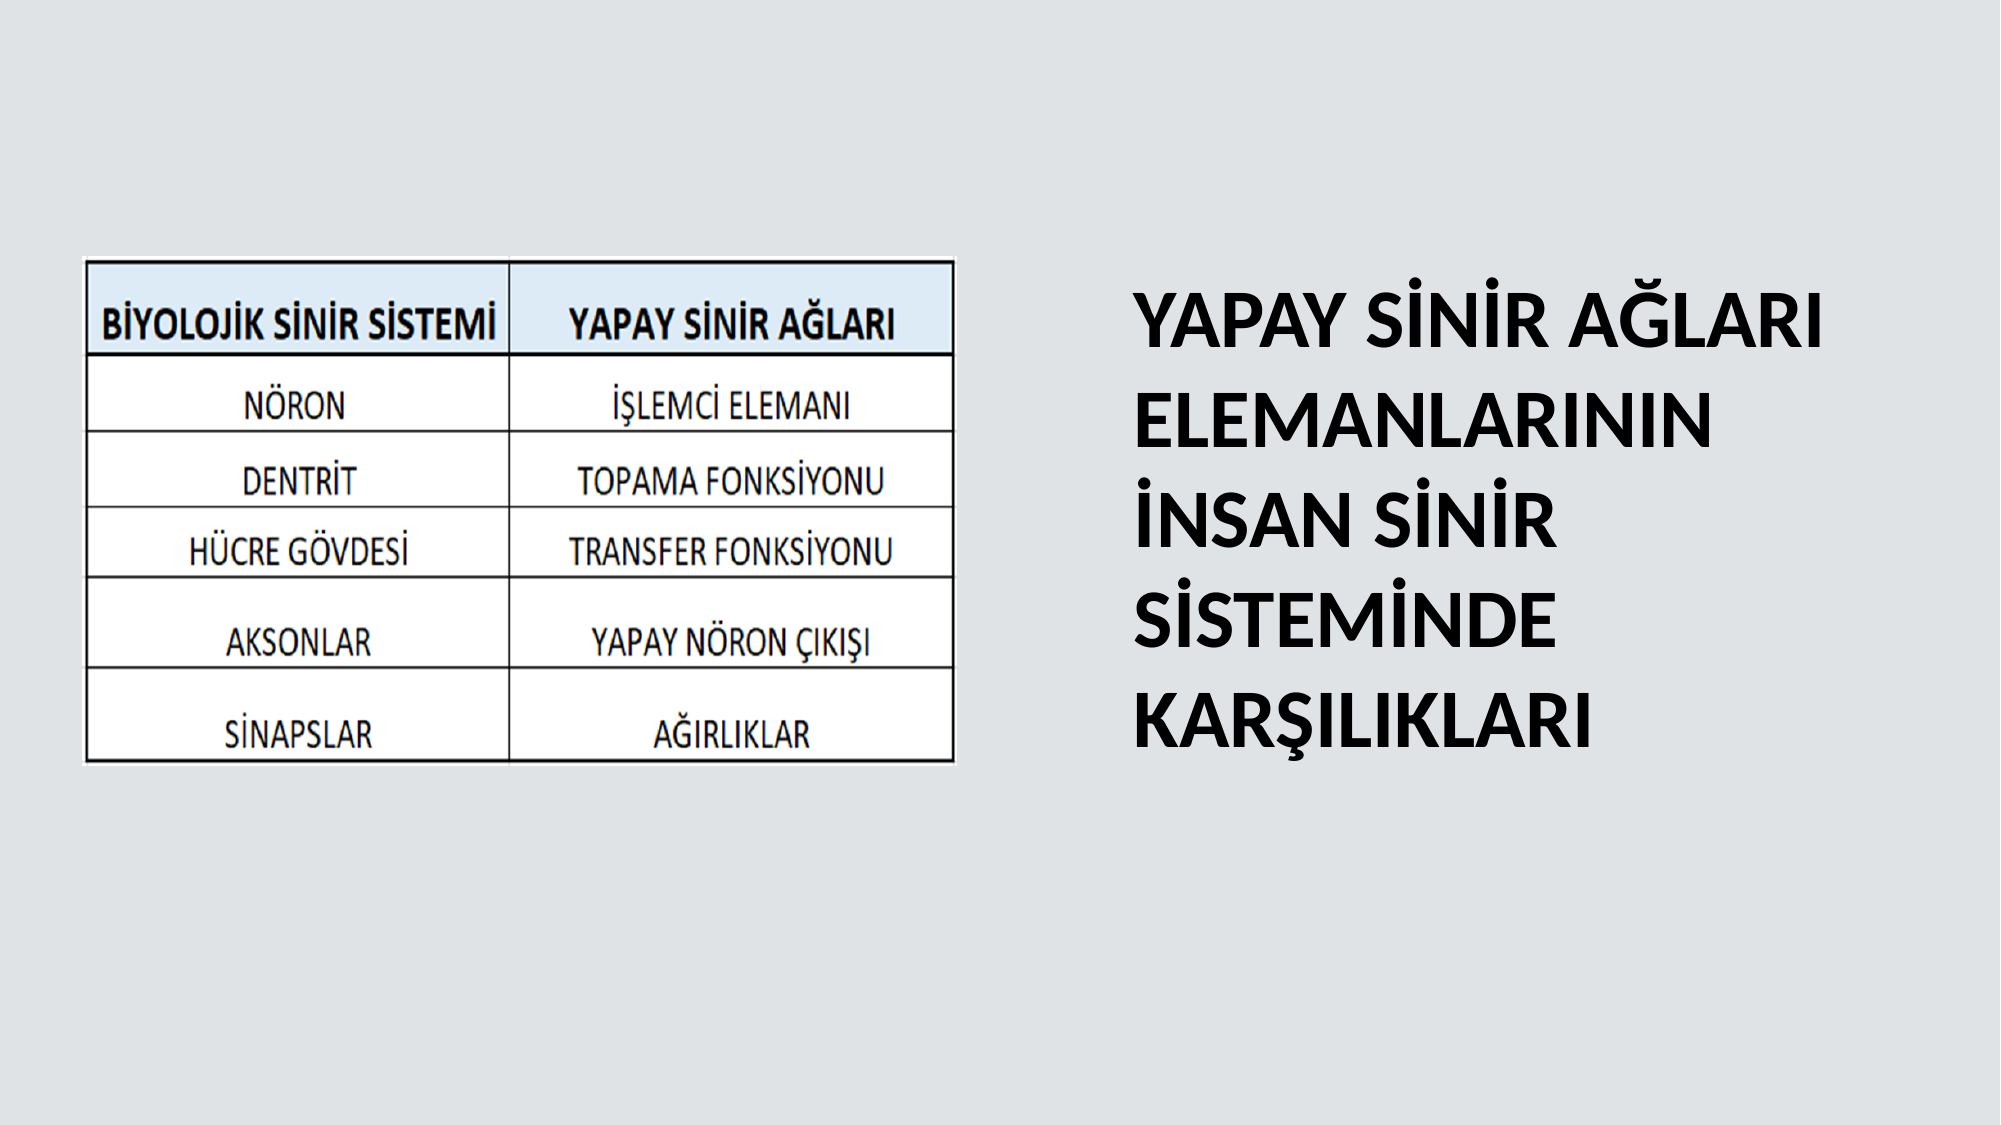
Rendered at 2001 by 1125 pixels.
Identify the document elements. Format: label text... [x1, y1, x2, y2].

text_box YAPAY SİNİR AĞLARI ELEMANLARININ İNSAN SİNİR SİSTEMİNDE KARŞILIKLARI [1119, 256, 1870, 772]
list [82, 256, 957, 766]
